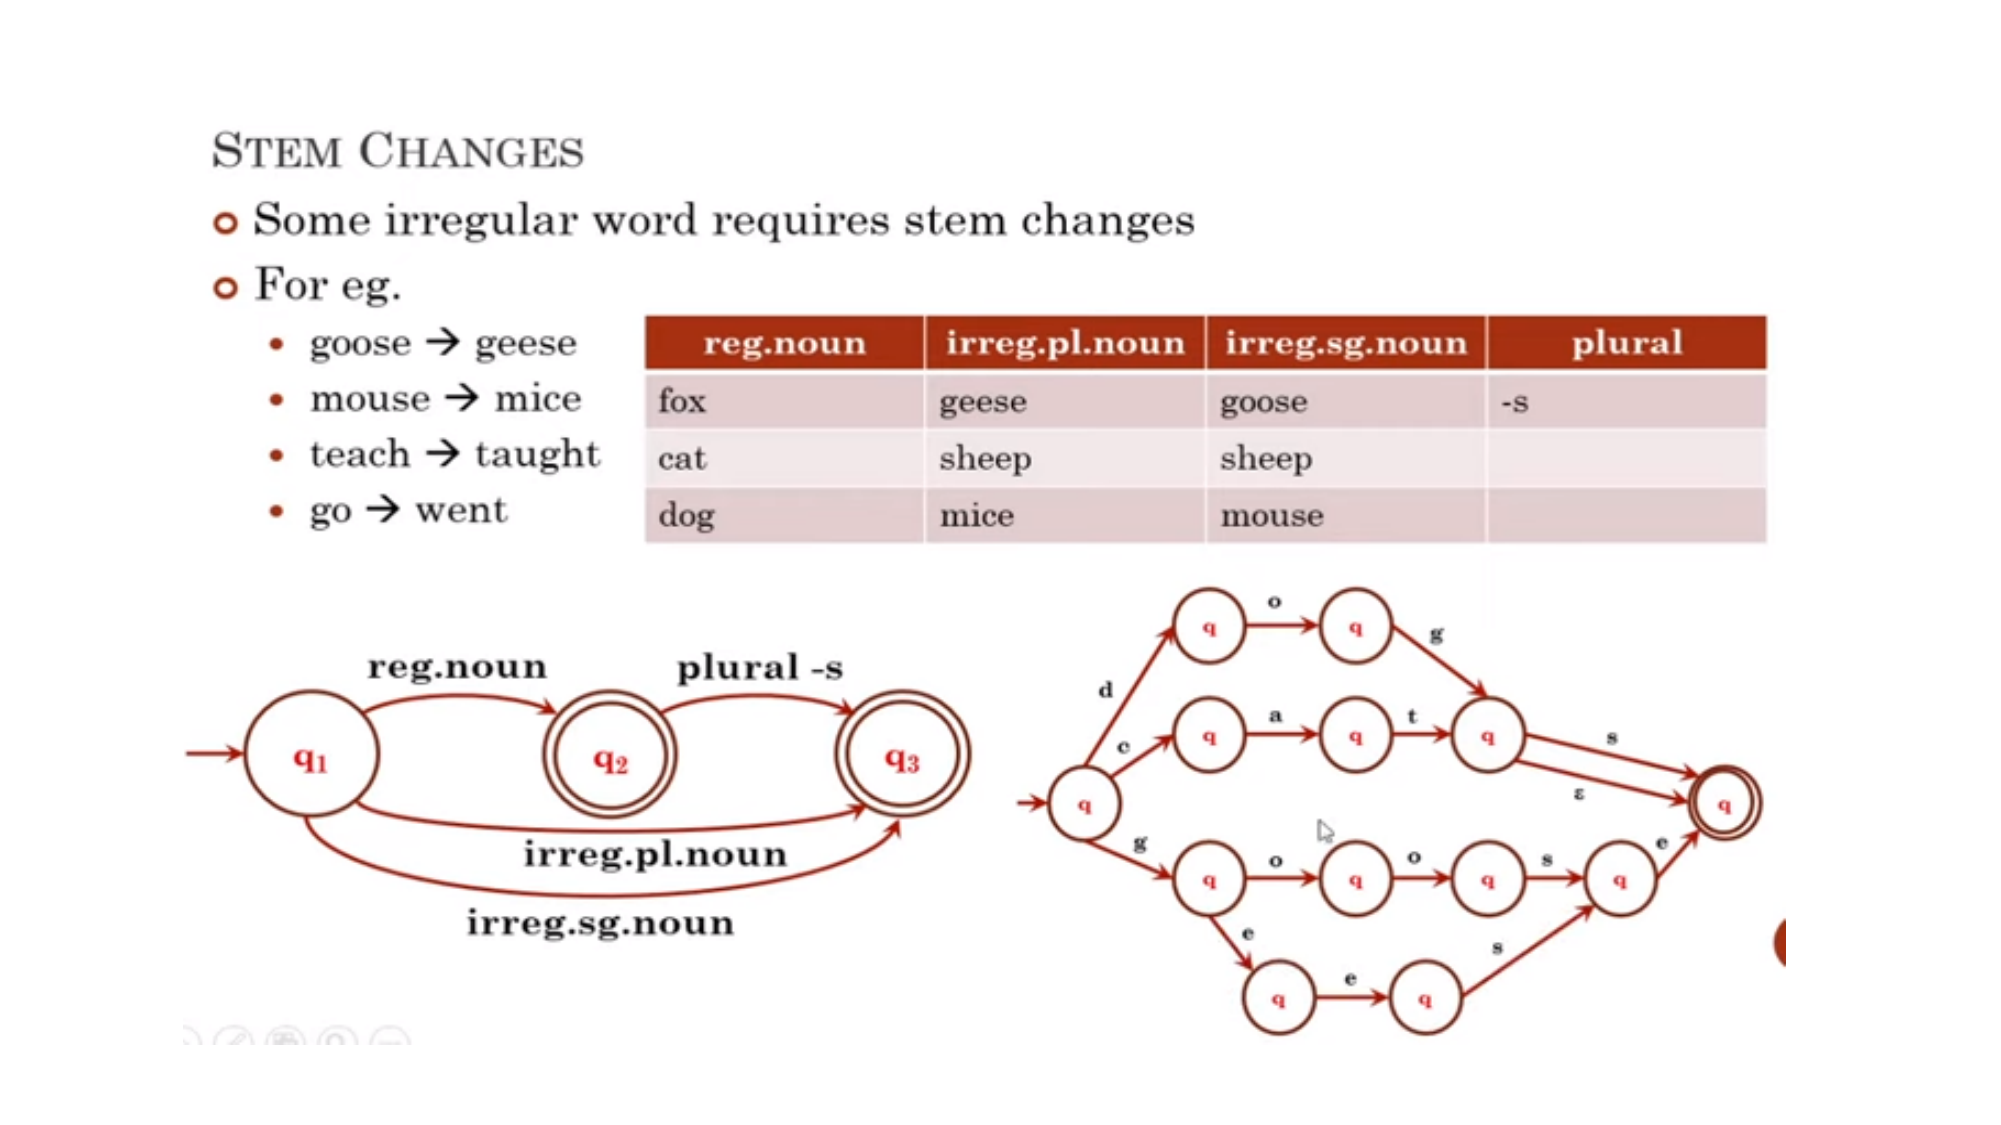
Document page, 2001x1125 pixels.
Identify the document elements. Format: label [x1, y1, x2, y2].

picture [183, 111, 1786, 1046]
